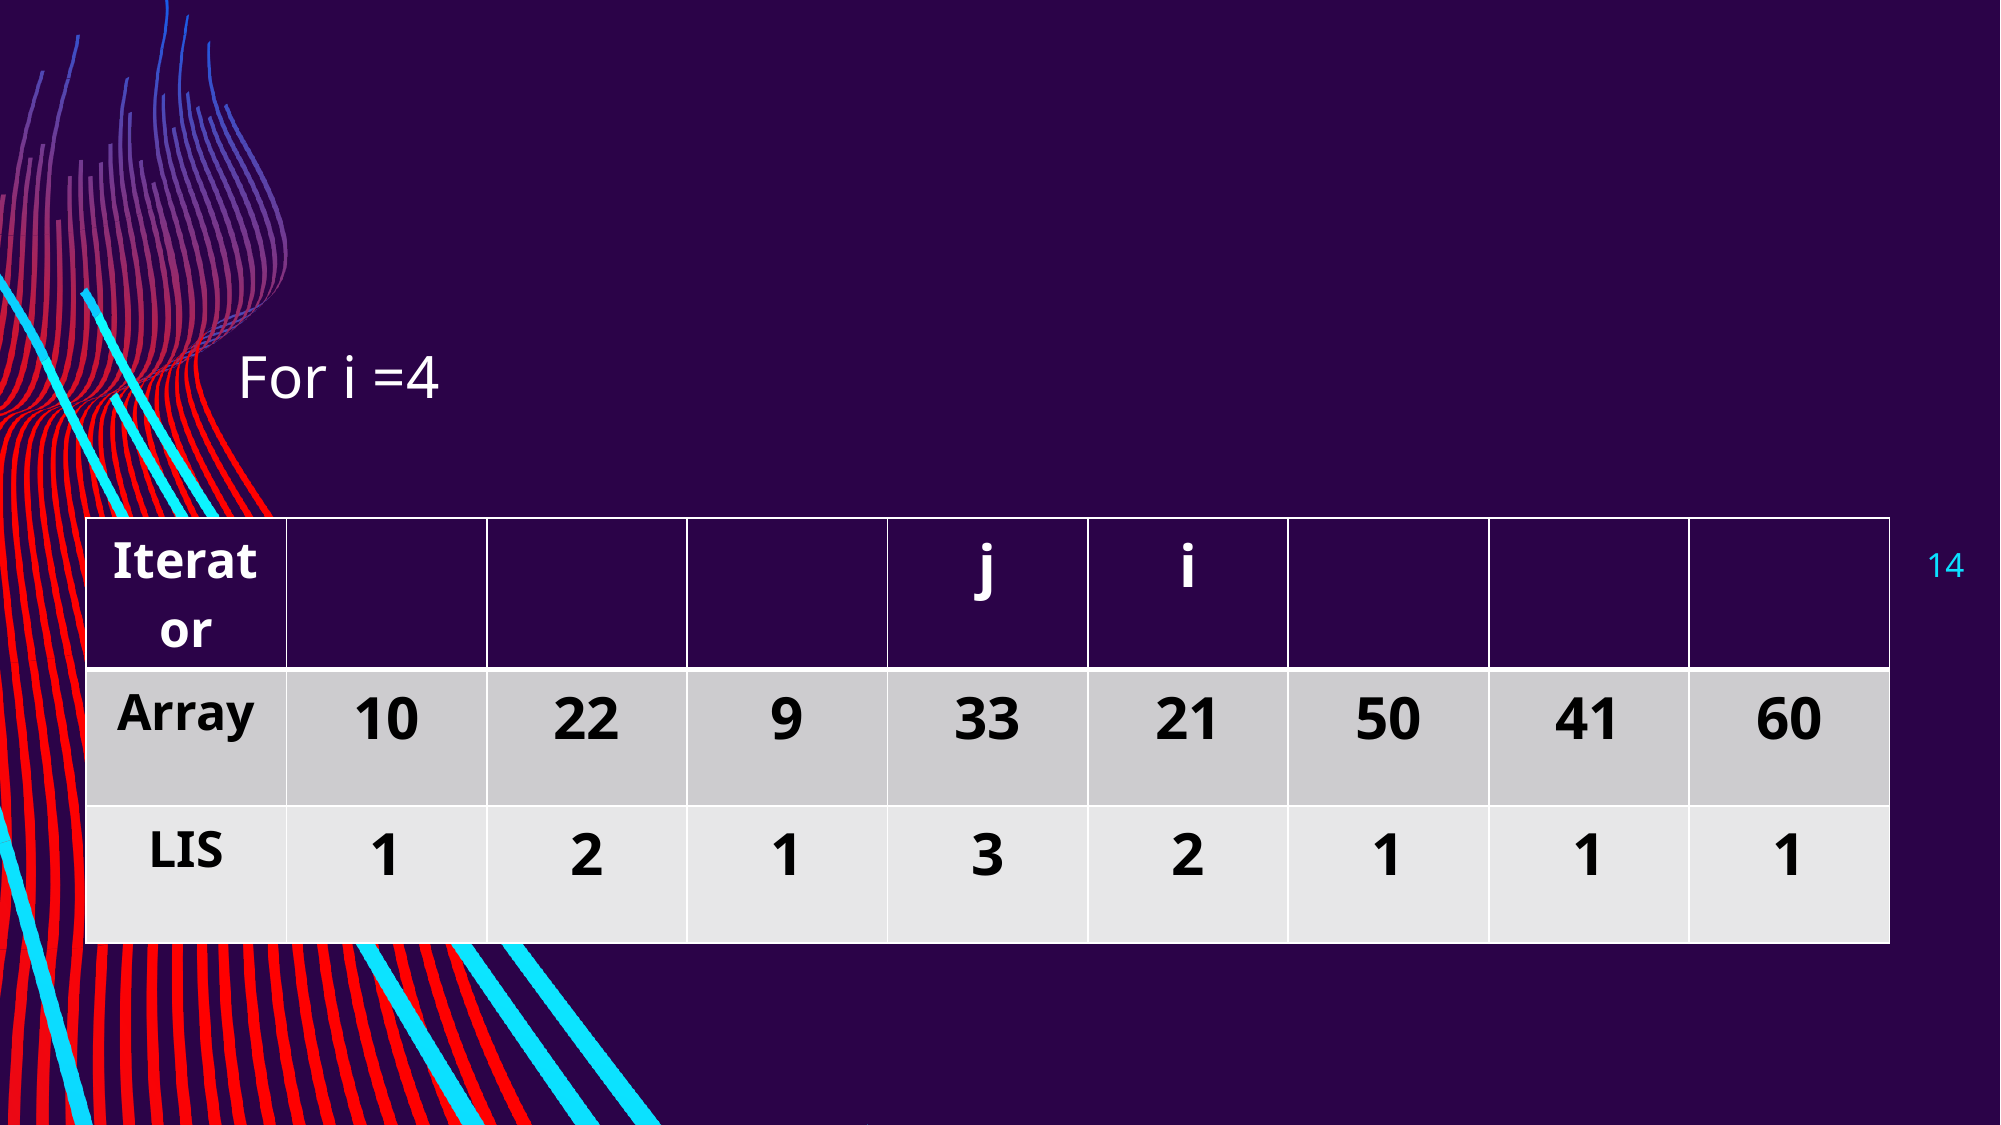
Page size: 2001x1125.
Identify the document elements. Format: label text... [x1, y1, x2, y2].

text_box For i =4 [223, 298, 1423, 484]
table_cell 41 [1490, 672, 1688, 805]
table_cell 1 [688, 807, 887, 942]
table_cell 9 [688, 672, 887, 805]
table_cell 1 [287, 807, 486, 942]
table_header [1690, 519, 1889, 667]
table_cell 22 [488, 672, 686, 805]
table_cell 21 [1089, 672, 1287, 805]
table_header i [1089, 519, 1287, 667]
table_cell 3 [888, 807, 1087, 942]
table_header [287, 519, 486, 667]
table_cell Array [87, 672, 286, 805]
table_header Iterator [87, 519, 286, 667]
table_header [1289, 519, 1488, 667]
table_cell 1 [1690, 807, 1889, 942]
slide_number 14 [1890, 519, 1980, 615]
table_cell 2 [488, 807, 686, 942]
table_cell 2 [1089, 807, 1287, 942]
table_cell LIS [87, 807, 286, 942]
table_cell 1 [1490, 807, 1688, 942]
table_cell 10 [287, 672, 486, 805]
table_header [688, 519, 887, 667]
table_cell 50 [1289, 672, 1488, 805]
table_header [488, 519, 686, 667]
table_header j [888, 519, 1087, 667]
table_cell 33 [888, 672, 1087, 805]
table_cell 60 [1690, 672, 1889, 805]
table_cell 1 [1289, 807, 1488, 942]
picture [0, 0, 2000, 1125]
table_header [1490, 519, 1688, 667]
